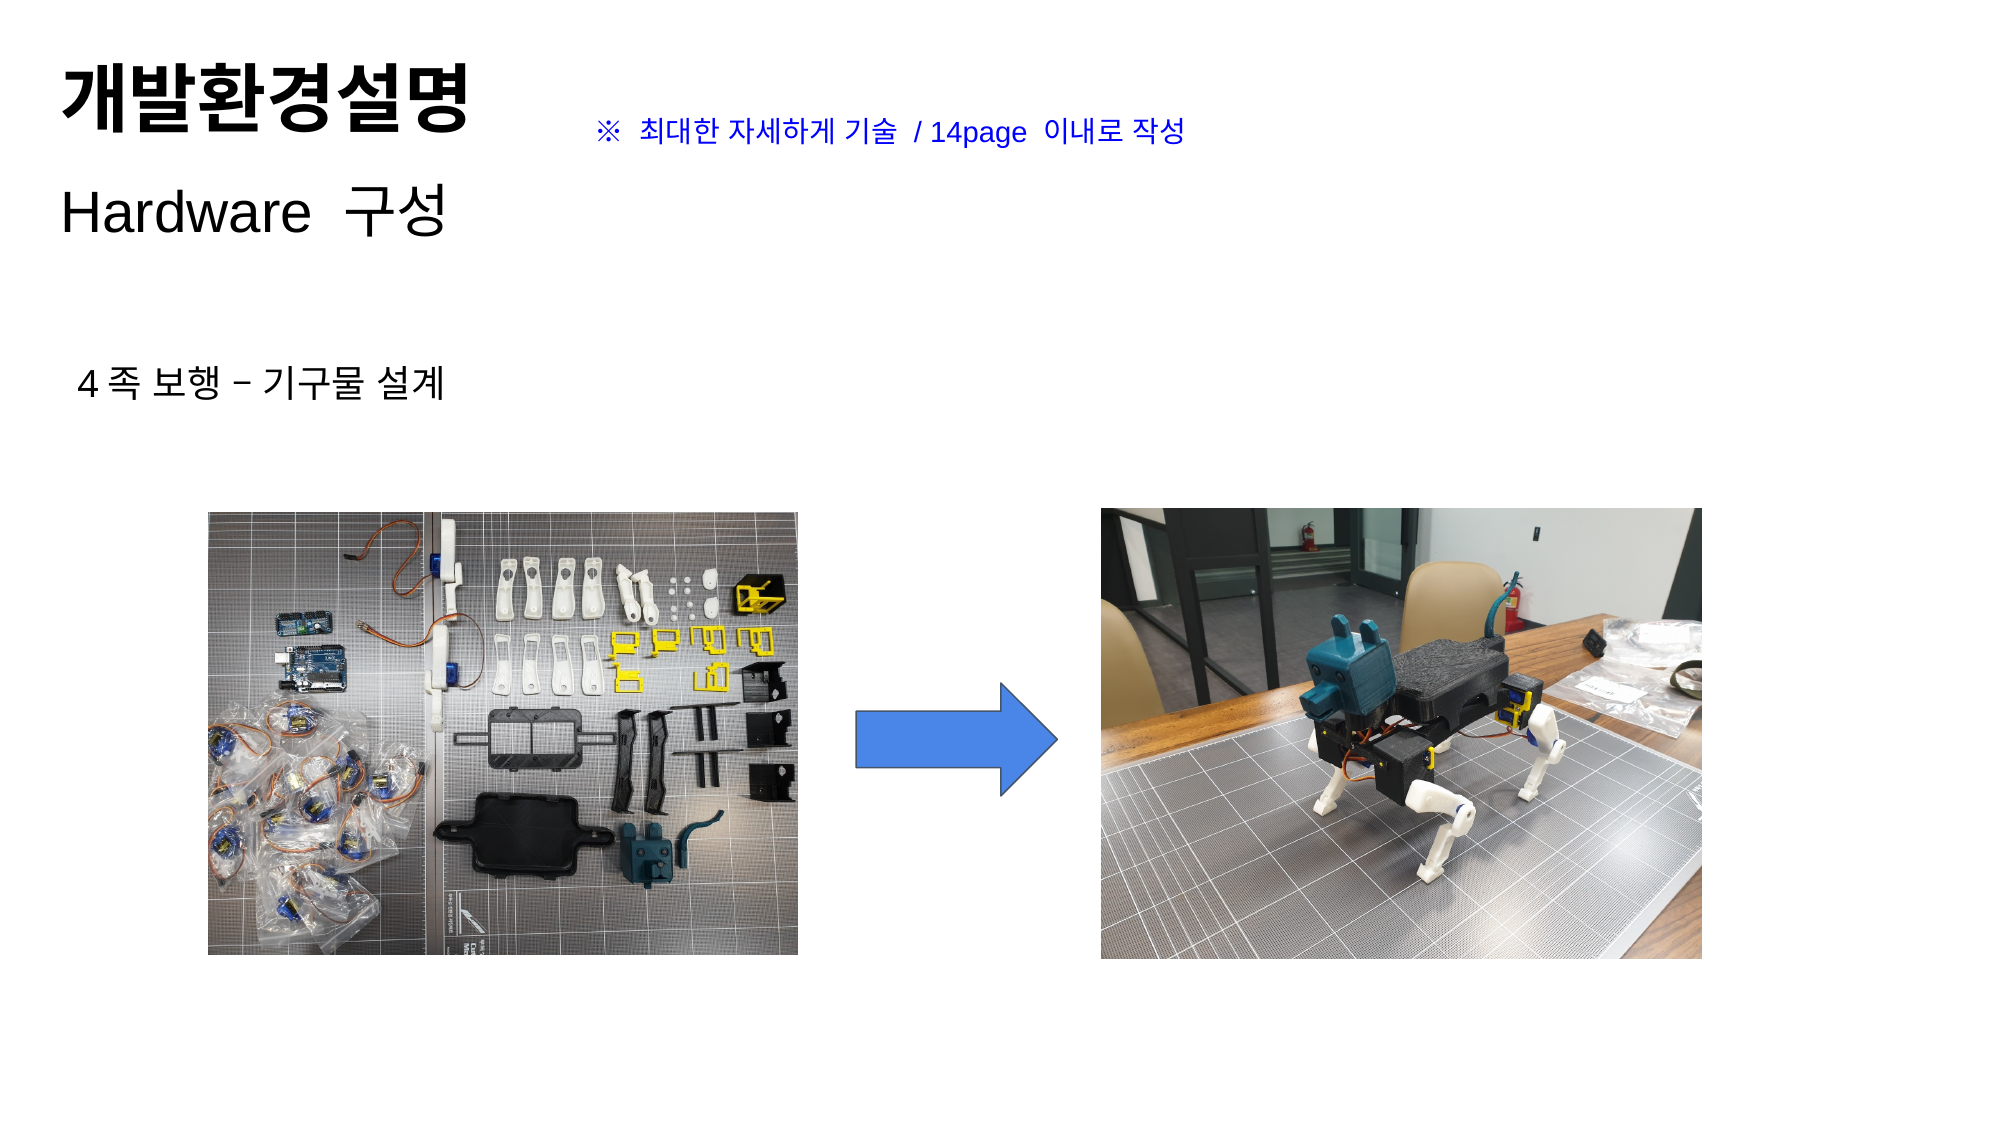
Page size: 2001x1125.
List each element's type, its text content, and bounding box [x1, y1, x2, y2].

text_box [856, 682, 1058, 796]
text_box 4족 보행 – 기구물 설계 [62, 352, 562, 413]
text_box 개발환경설명 [45, 43, 580, 149]
text_box ※ 최대한 자세하게 기술 / 14page 이내로 작성 [579, 84, 1580, 156]
text_box Hardware 구성 [45, 166, 1045, 252]
picture [207, 512, 798, 956]
picture [1101, 508, 1702, 960]
